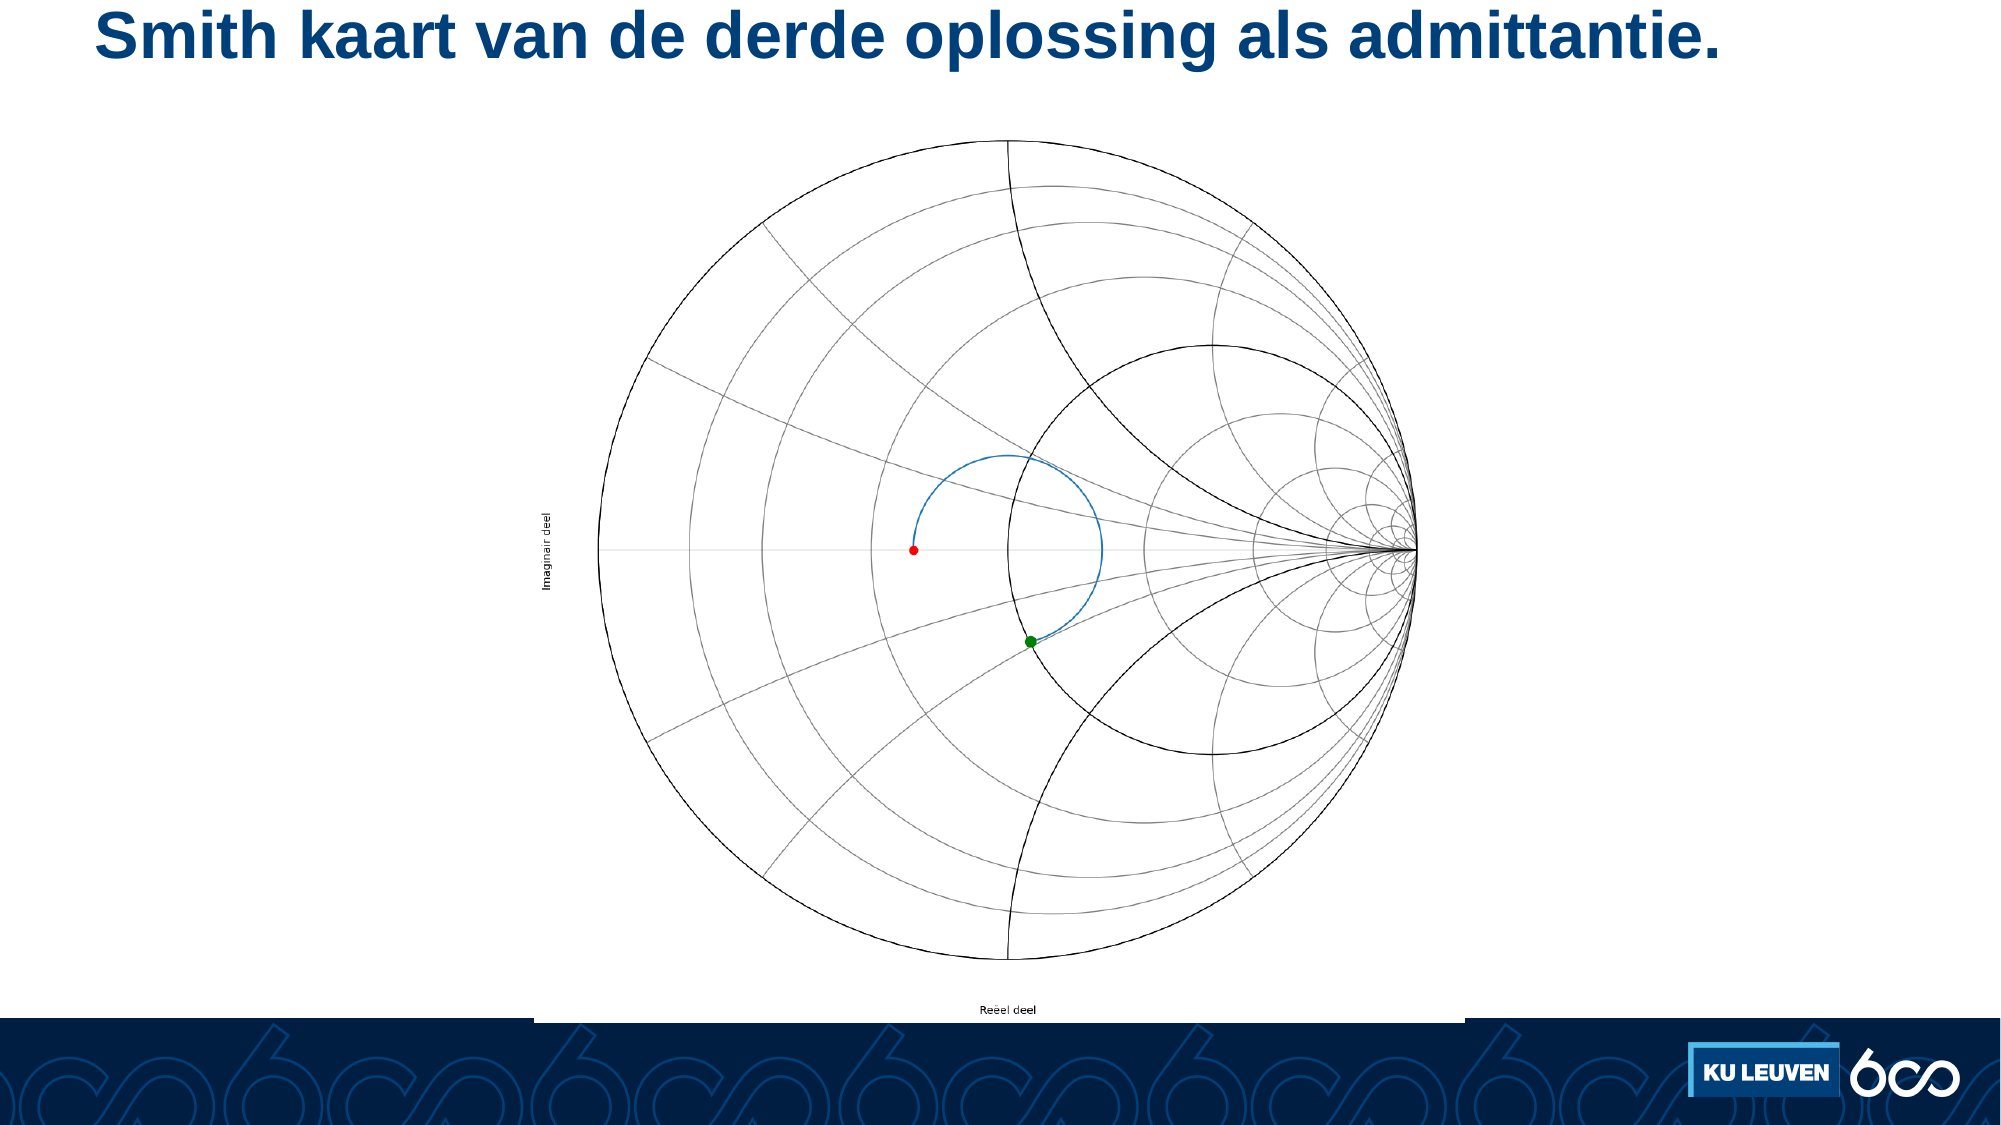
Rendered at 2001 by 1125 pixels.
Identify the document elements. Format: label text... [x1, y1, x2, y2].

picture [0, 92, 2001, 1125]
title Smith kaart van de derde oplossing als admittantie. [94, 0, 1906, 108]
